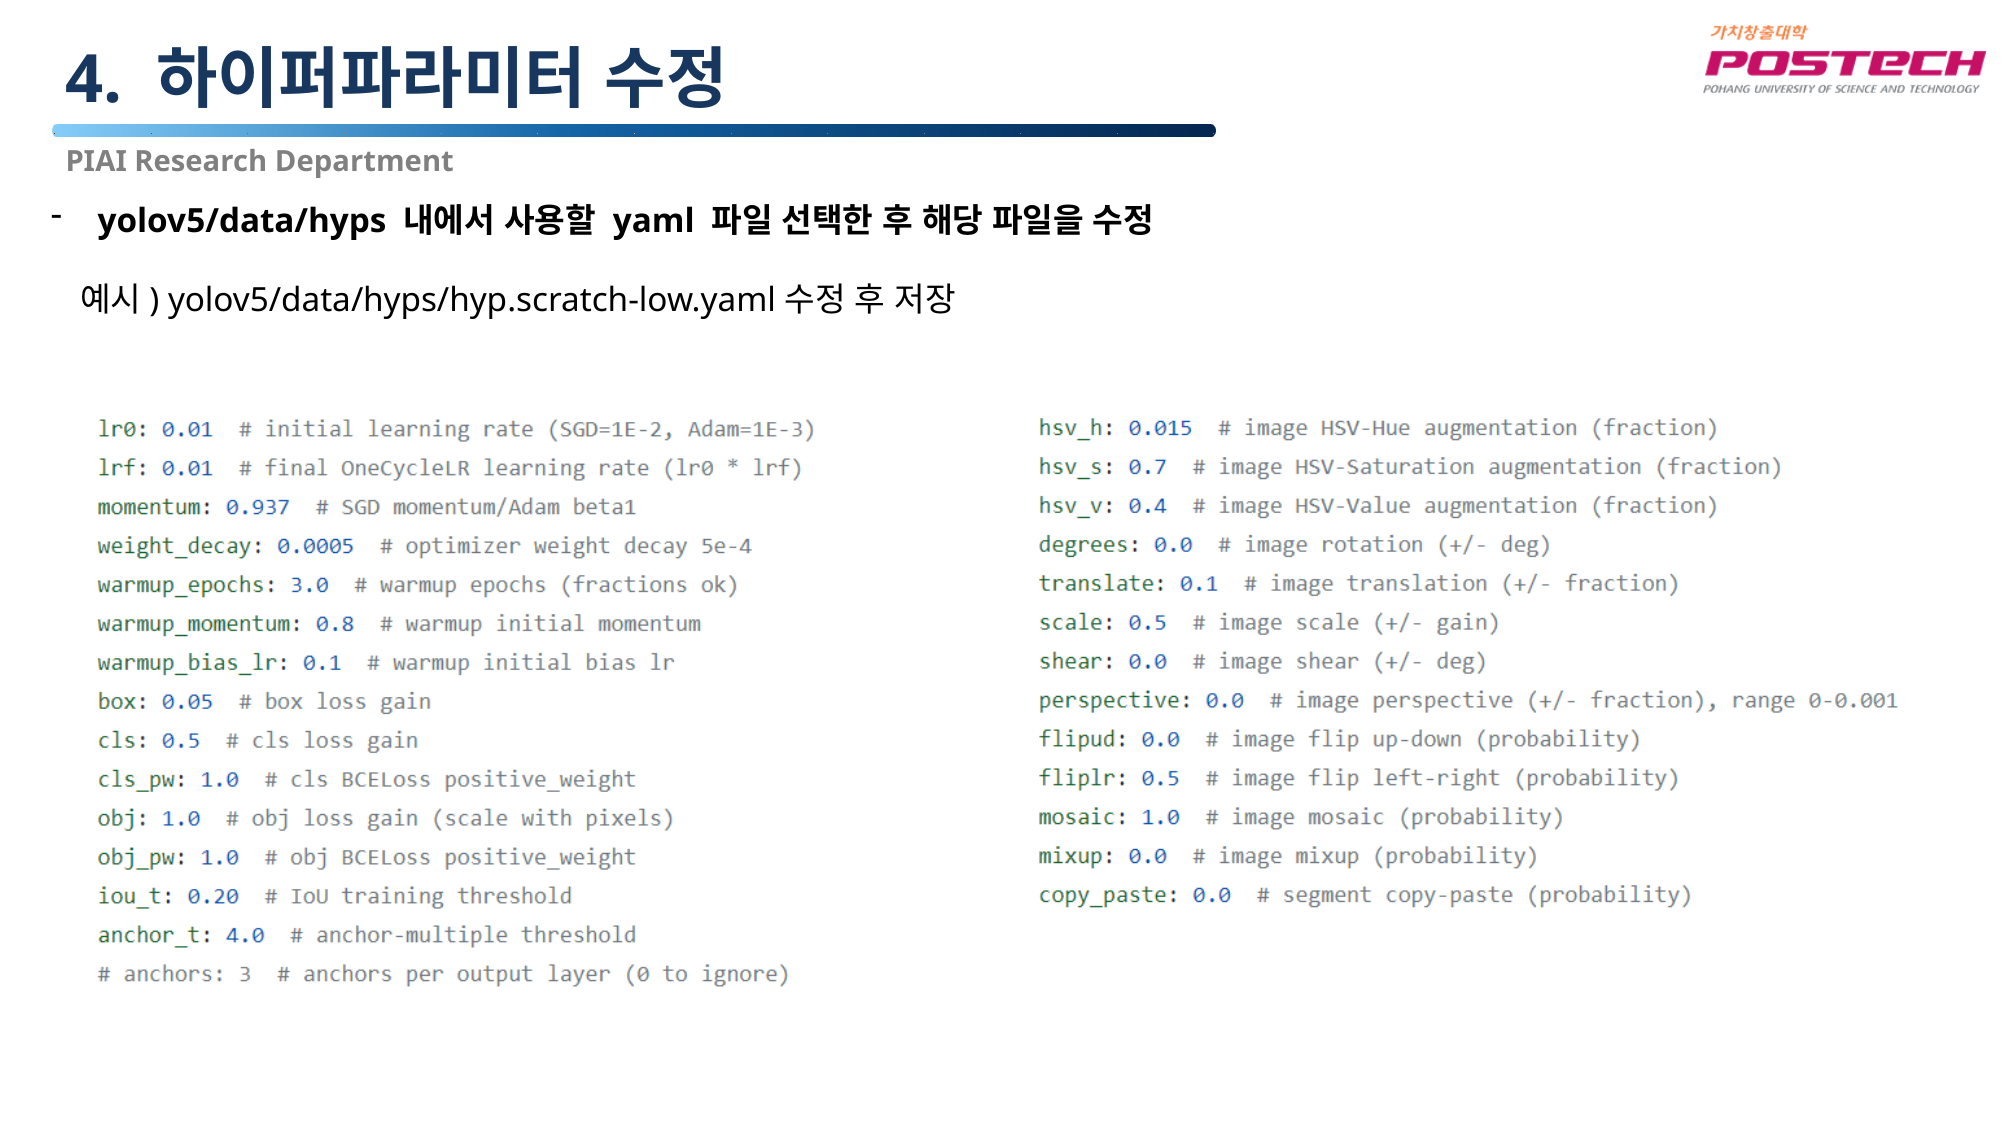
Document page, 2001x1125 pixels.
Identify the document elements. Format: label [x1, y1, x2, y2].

picture [87, 408, 971, 990]
text_box [50, 28, 1217, 186]
picture [1703, 25, 1986, 93]
text_box [65, 270, 971, 326]
text_box [36, 191, 1170, 247]
picture [1029, 408, 1912, 910]
